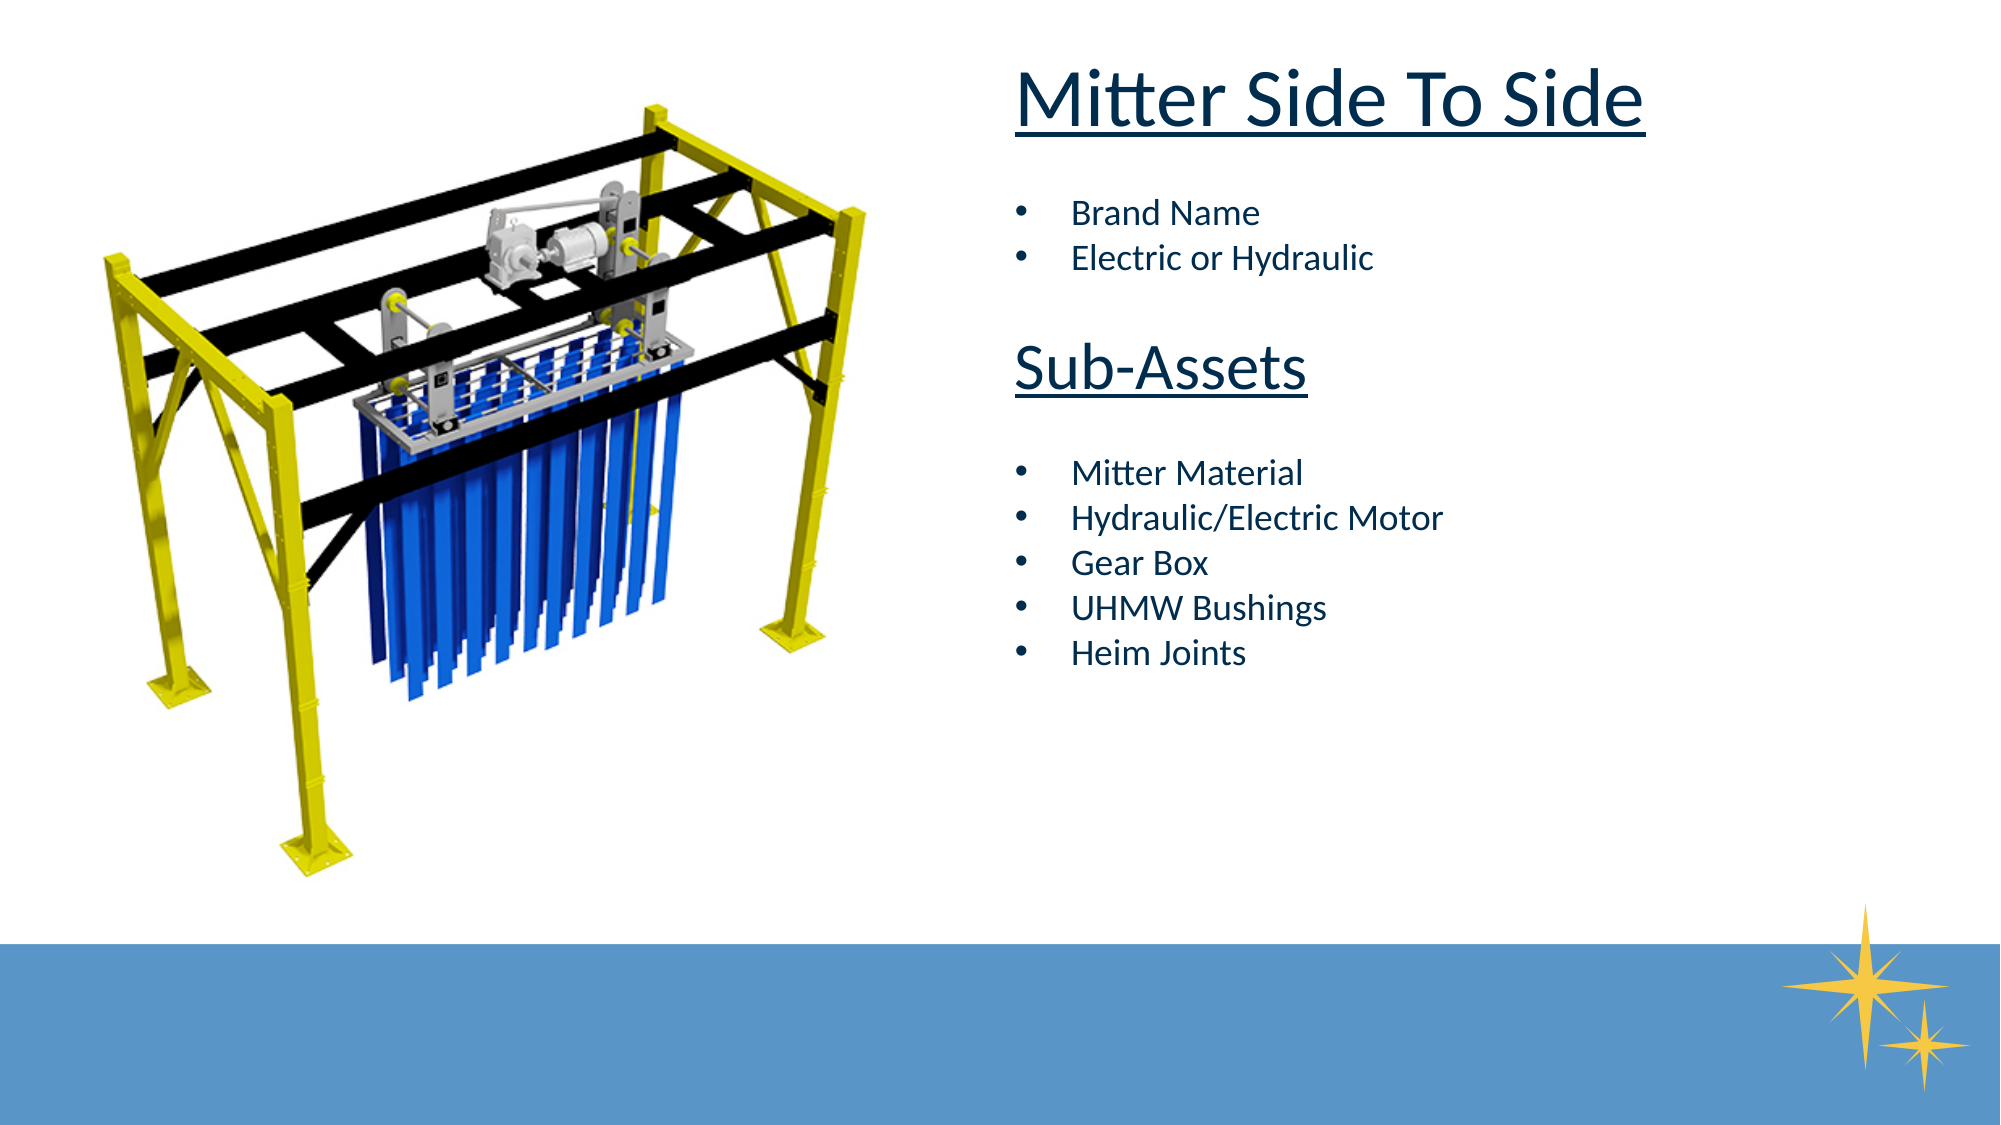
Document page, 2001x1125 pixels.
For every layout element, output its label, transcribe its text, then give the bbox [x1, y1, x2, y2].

picture [0, 0, 2000, 1125]
text_box Mitter Side To Side Brand Name Electric or Hydraulic Sub-Assets Mitter Material Hydraulic/Electric Motor Gear Box UHMW Bushings Heim Joints [1000, 35, 2000, 681]
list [0, 35, 970, 944]
